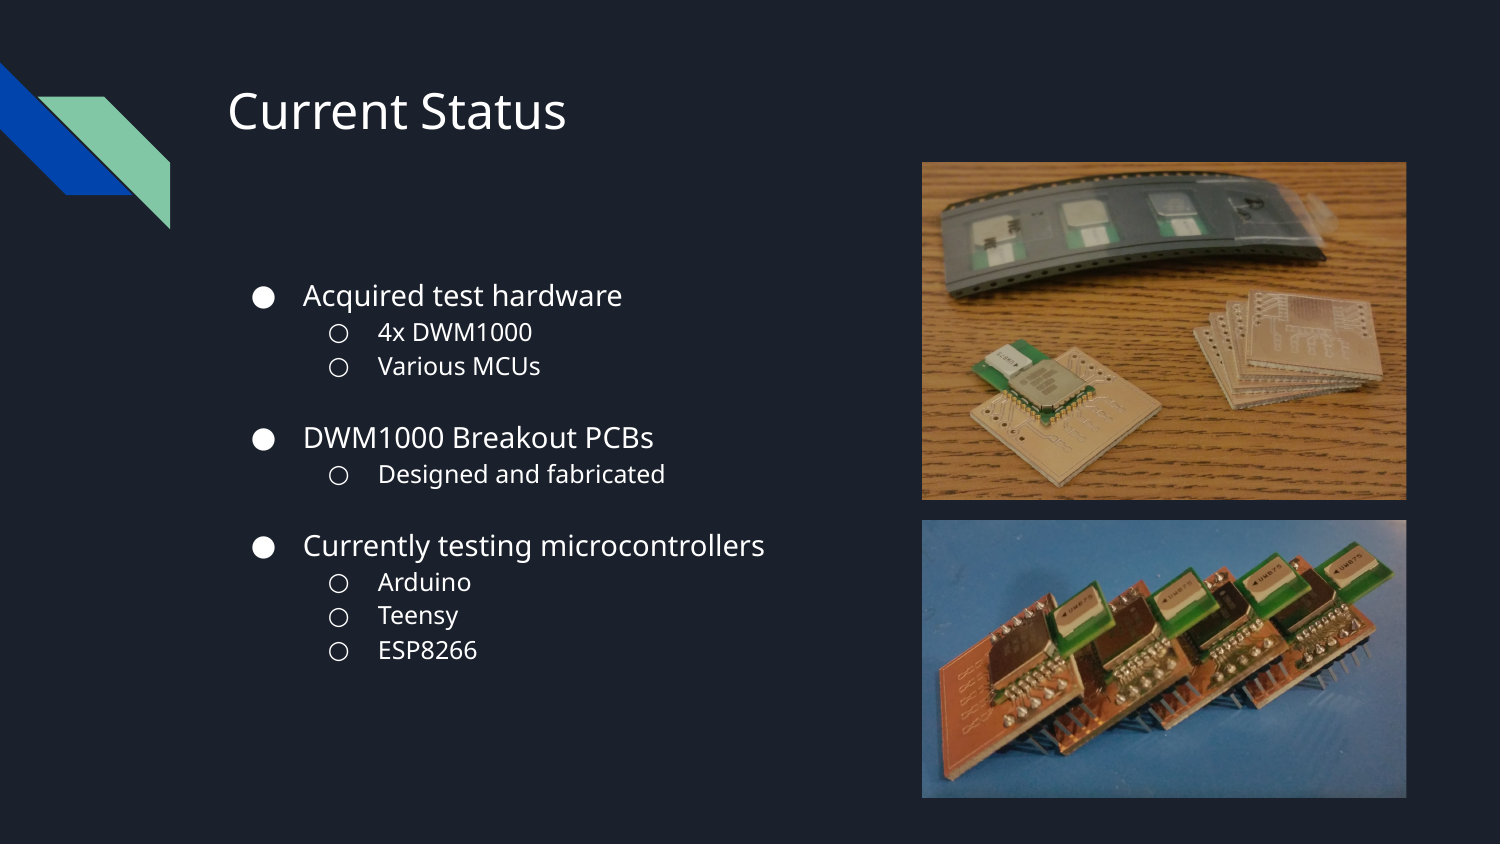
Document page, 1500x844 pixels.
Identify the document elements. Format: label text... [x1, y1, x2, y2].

picture [921, 162, 1407, 501]
list Acquired test hardware 4x DWM1000 Various MCUs DWM1000 Breakout PCBs Designed and fabricated Currently testing microcontrollers Arduino Teensy ESP8266 [212, 257, 869, 735]
title Current Status [212, 64, 1368, 215]
picture [921, 520, 1407, 798]
